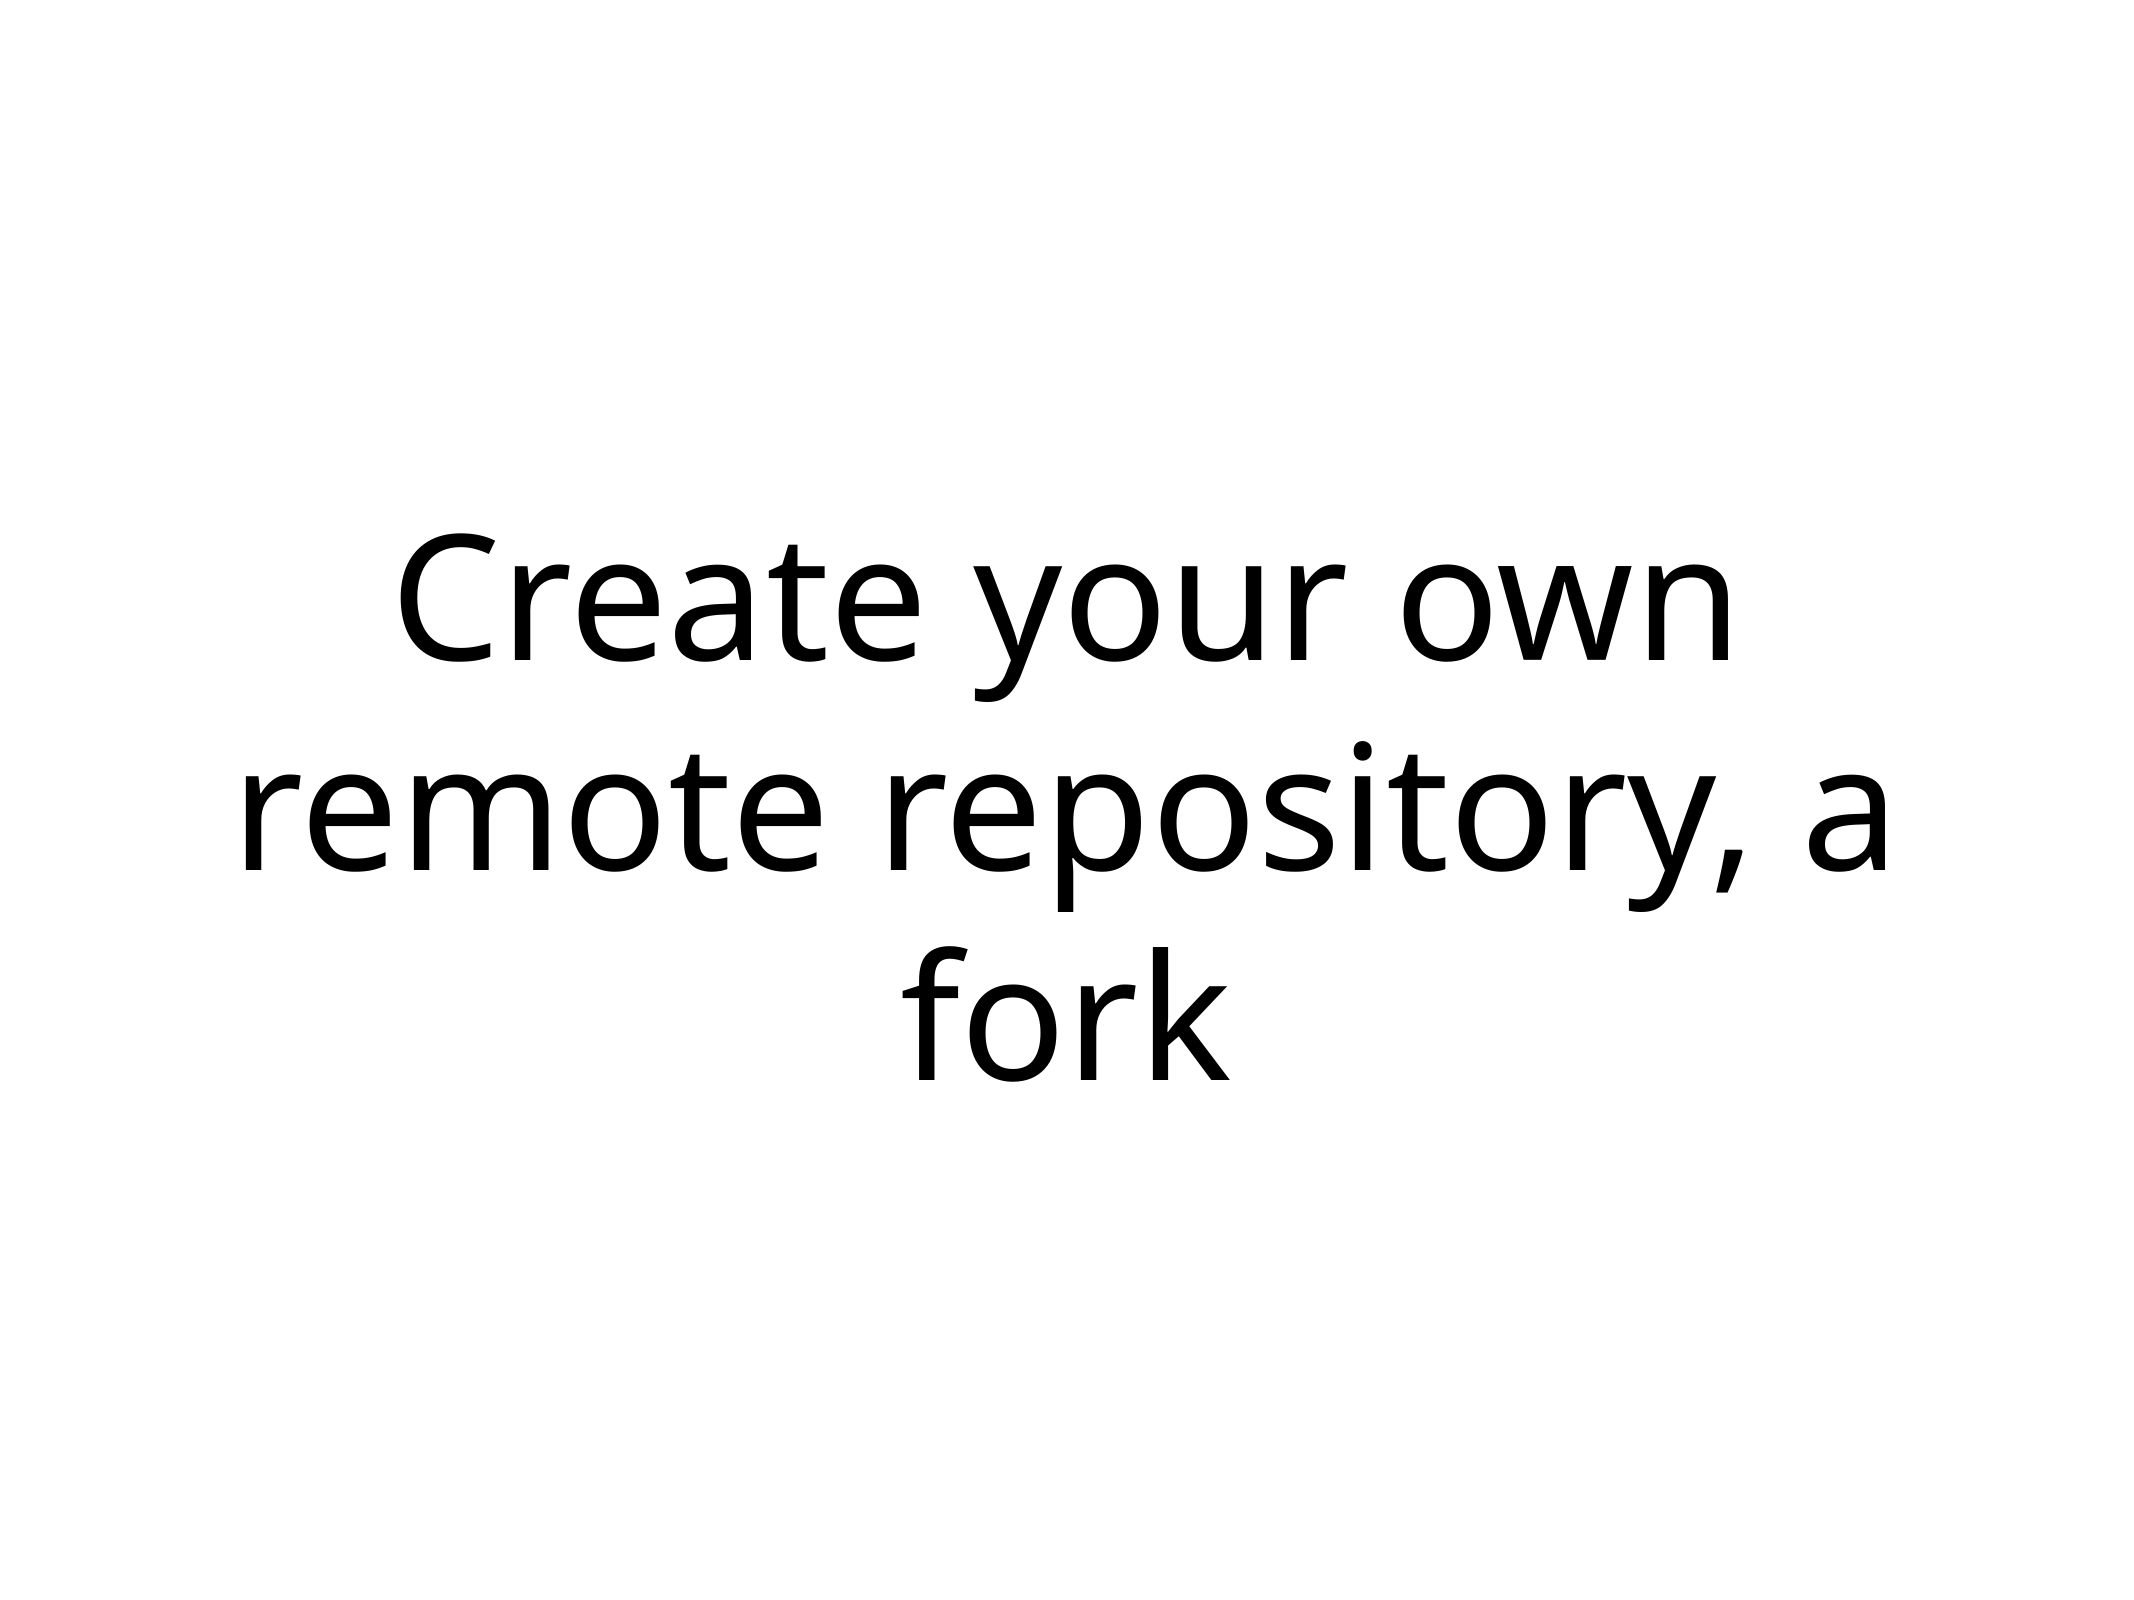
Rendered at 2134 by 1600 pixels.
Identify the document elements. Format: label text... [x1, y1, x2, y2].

title Create your own remote repository, a fork [207, 381, 1926, 1219]
